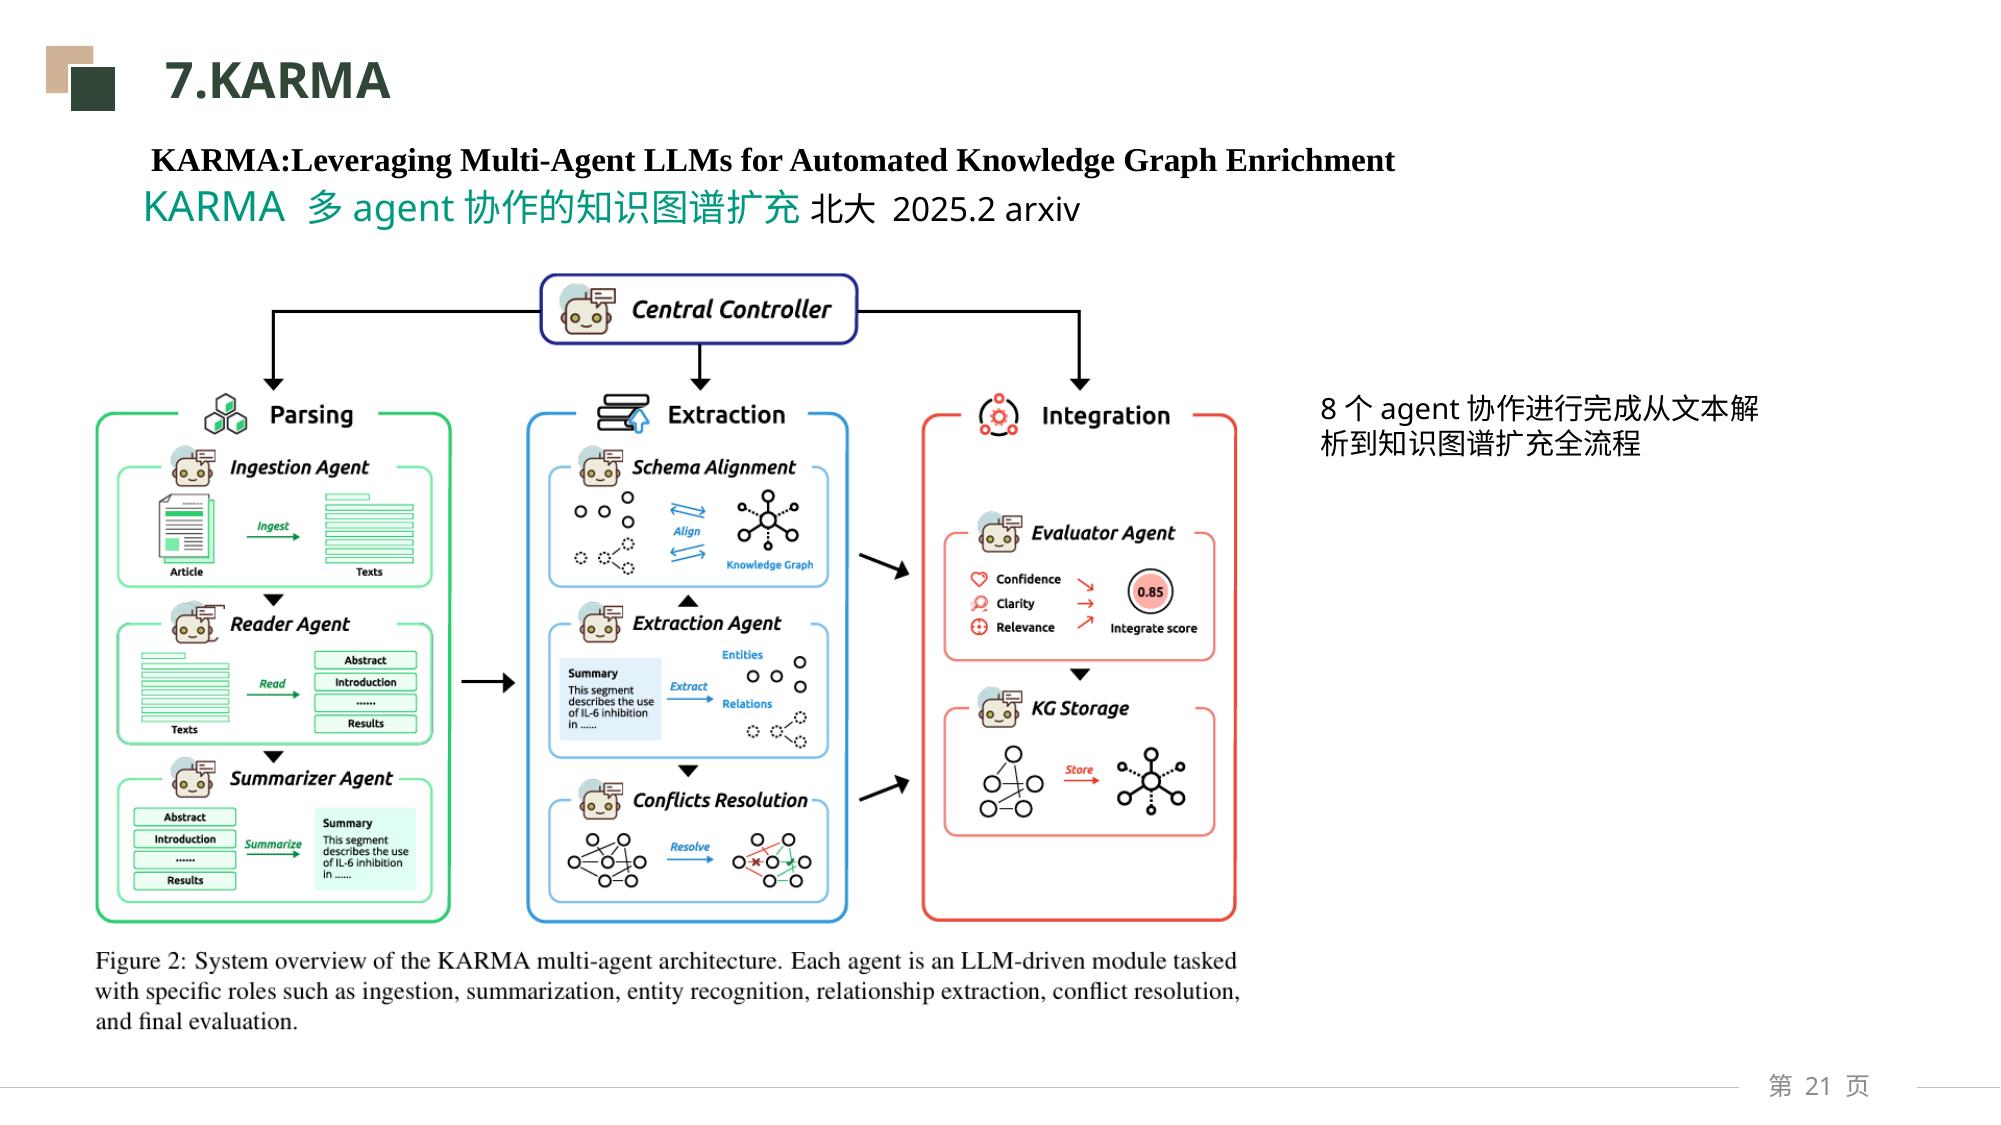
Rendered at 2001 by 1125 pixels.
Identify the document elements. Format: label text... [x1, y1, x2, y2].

picture [80, 238, 1282, 1049]
text_box KARMA:Leveraging Multi-Agent LLMs for Automated Knowledge Graph Enrichment [136, 131, 1952, 186]
slide_number 第 页 [1739, 1057, 1900, 1118]
text_box KARMA 多agent协作的知识图谱扩充 北大 2025.2 arxiv [127, 172, 1812, 238]
text_box 8个agent协作进行完成从文本解析到知识图谱扩充全流程 [1305, 382, 1795, 468]
list 7.KARMA [150, 47, 1212, 131]
